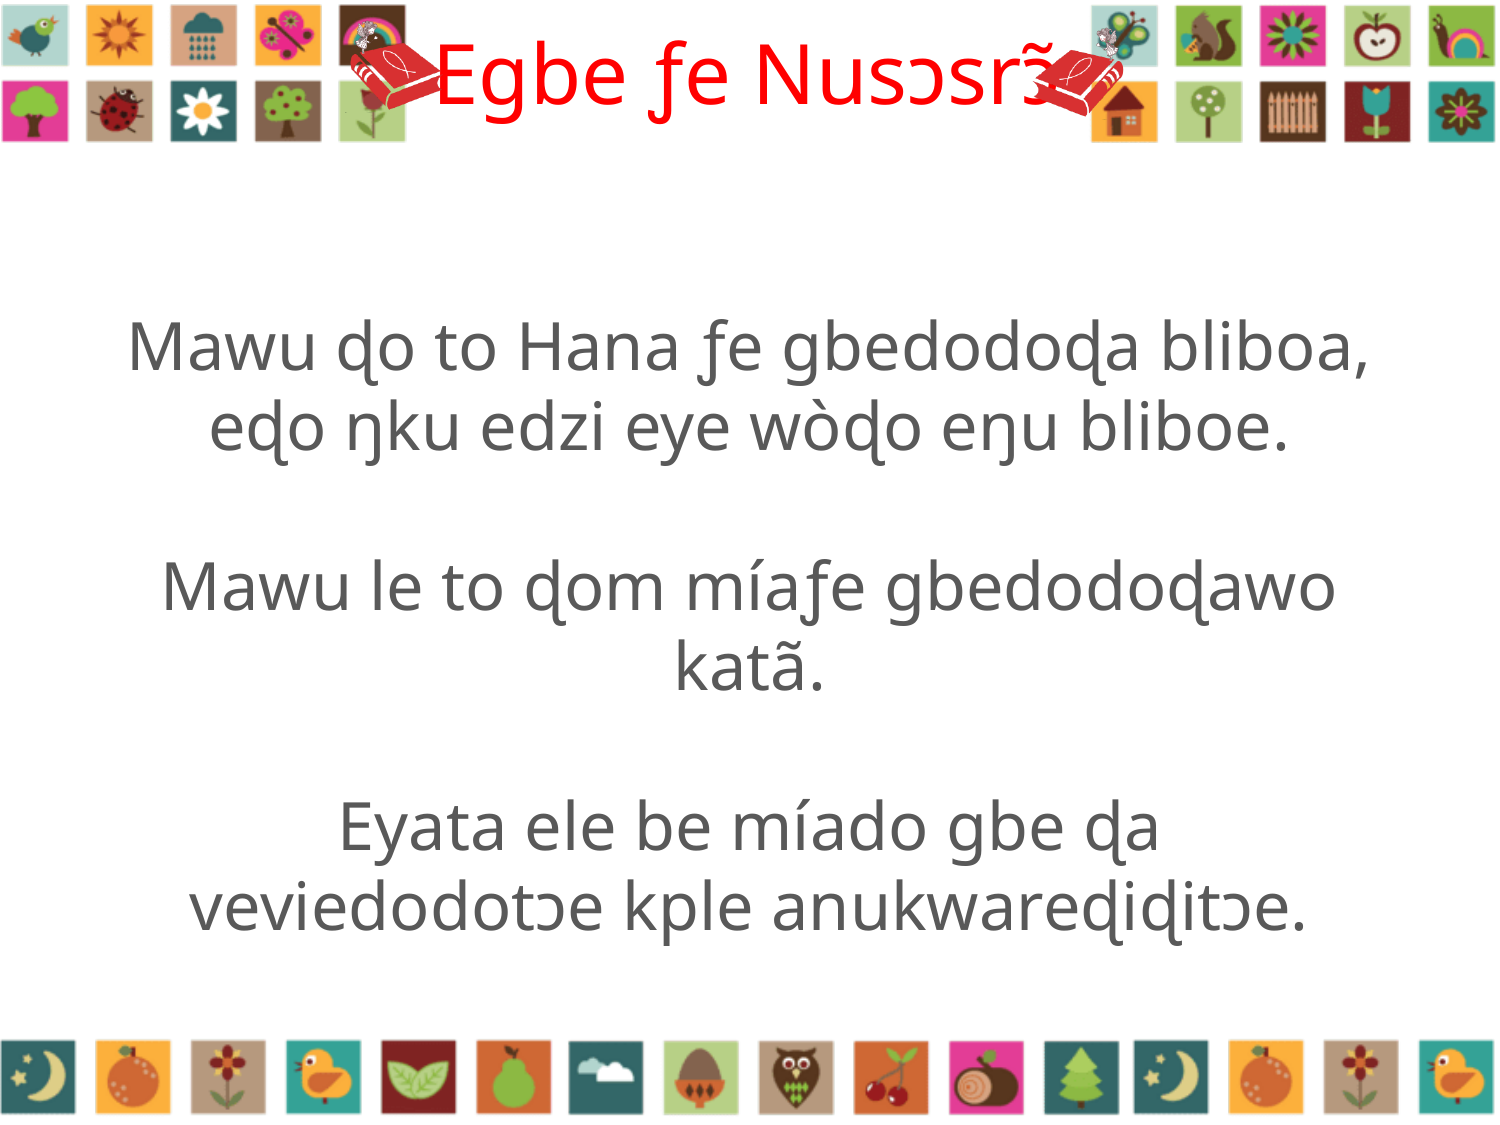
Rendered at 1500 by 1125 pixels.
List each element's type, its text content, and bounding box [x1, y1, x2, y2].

picture [0, 3, 475, 150]
picture [1001, 3, 1500, 150]
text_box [0, 1028, 1500, 1118]
text_box Egbe ƒe Nusɔsrɔ̃ [425, 13, 1077, 129]
text_box Mawu ɖo to Hana ƒe gbedodoɖa bliboa, eɖo ŋku edzi eye wòɖo eŋu bliboe. Mawu le to ɖom míaƒe gbedodoɖawo katã. Eyata ele be míado gbe ɖa veviedodotɔe kple anukwareɖiɖitɔe. [76, 296, 1424, 952]
